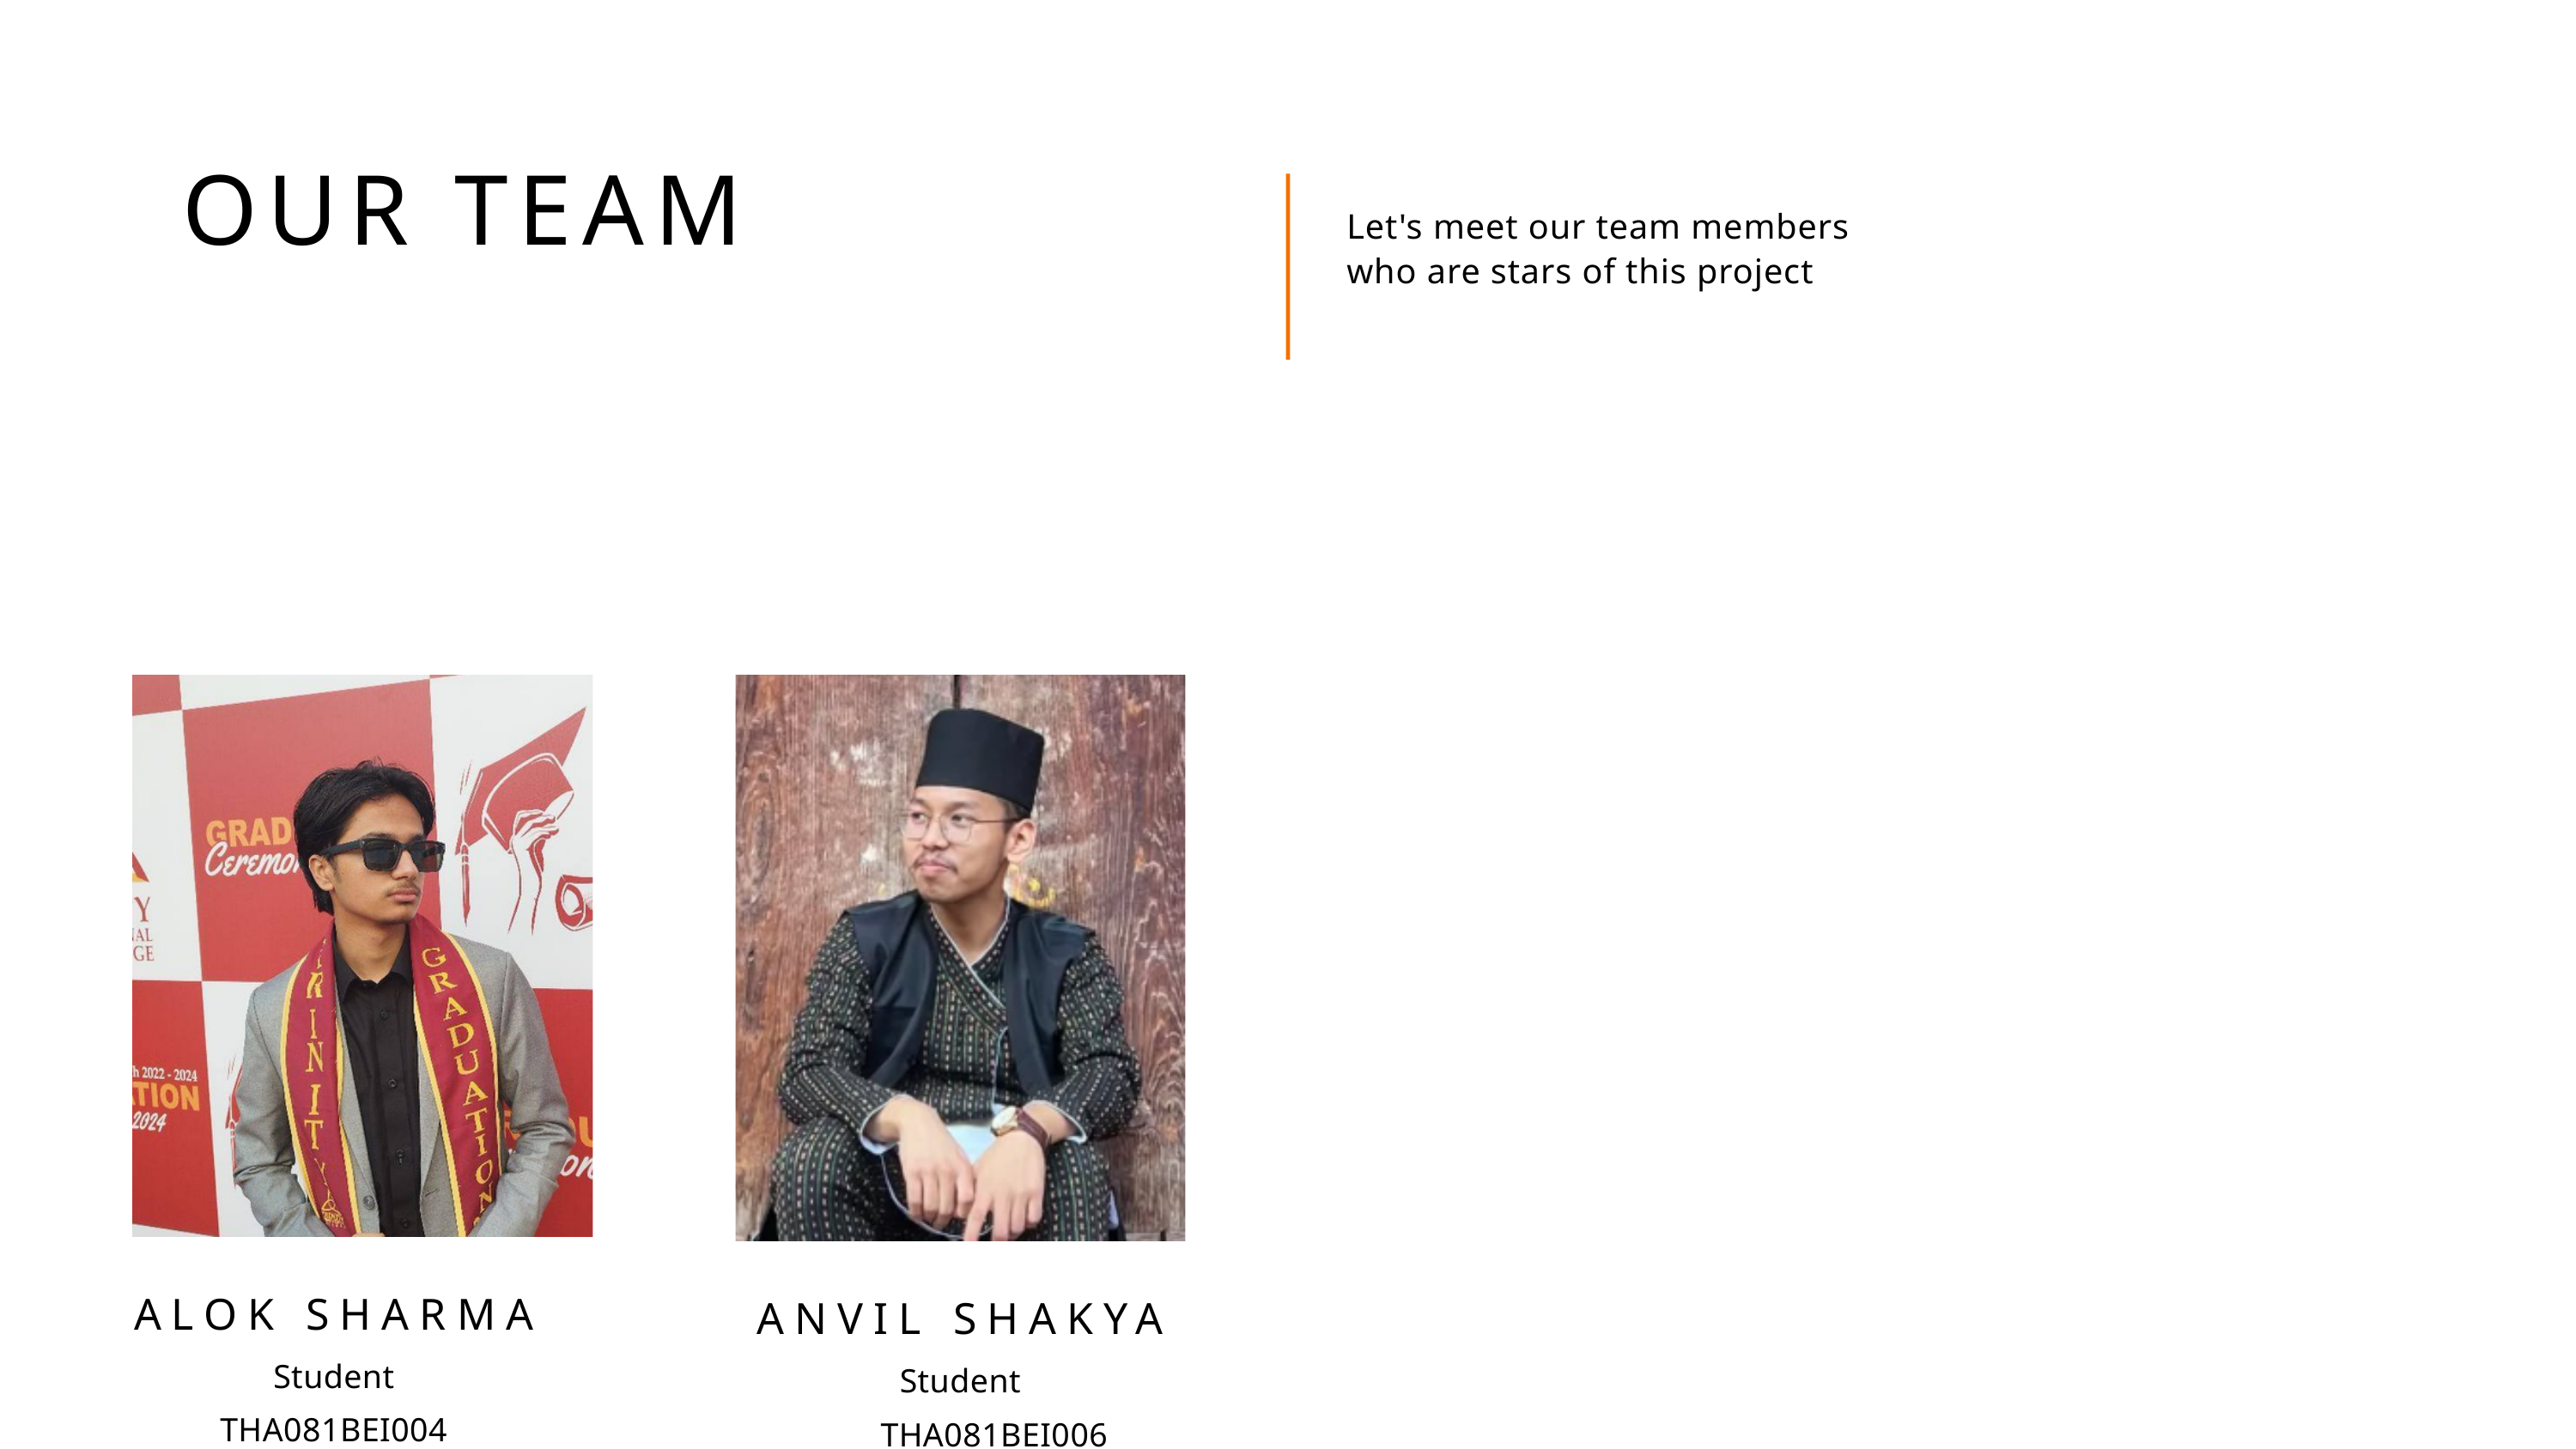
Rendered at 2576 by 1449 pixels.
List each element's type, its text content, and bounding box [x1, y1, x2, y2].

text_box OUR TEAM [182, 140, 1004, 264]
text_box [75, 674, 593, 1446]
text_box Let's meet our team members who are stars of this project [1346, 200, 2202, 291]
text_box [701, 674, 1220, 1449]
